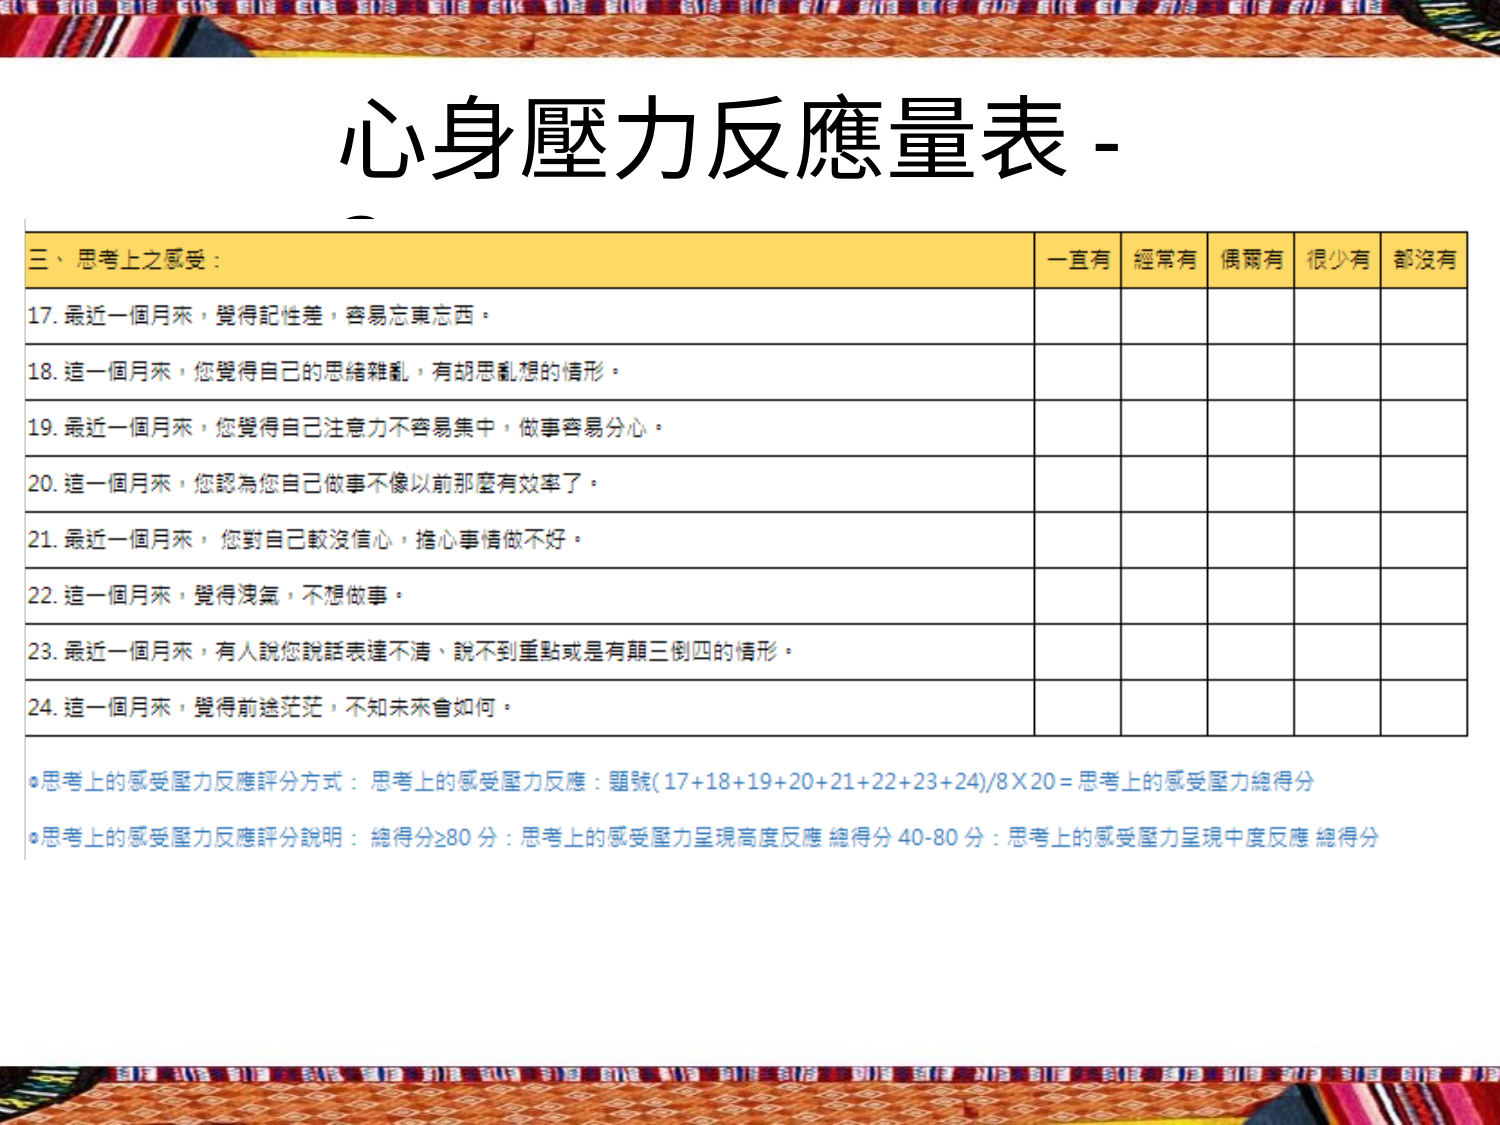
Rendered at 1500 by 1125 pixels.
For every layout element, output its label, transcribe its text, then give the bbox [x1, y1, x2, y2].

text_box [24, 219, 1483, 860]
title 心身壓力反應量表-3 [334, 79, 1166, 219]
picture [0, 0, 1500, 1125]
